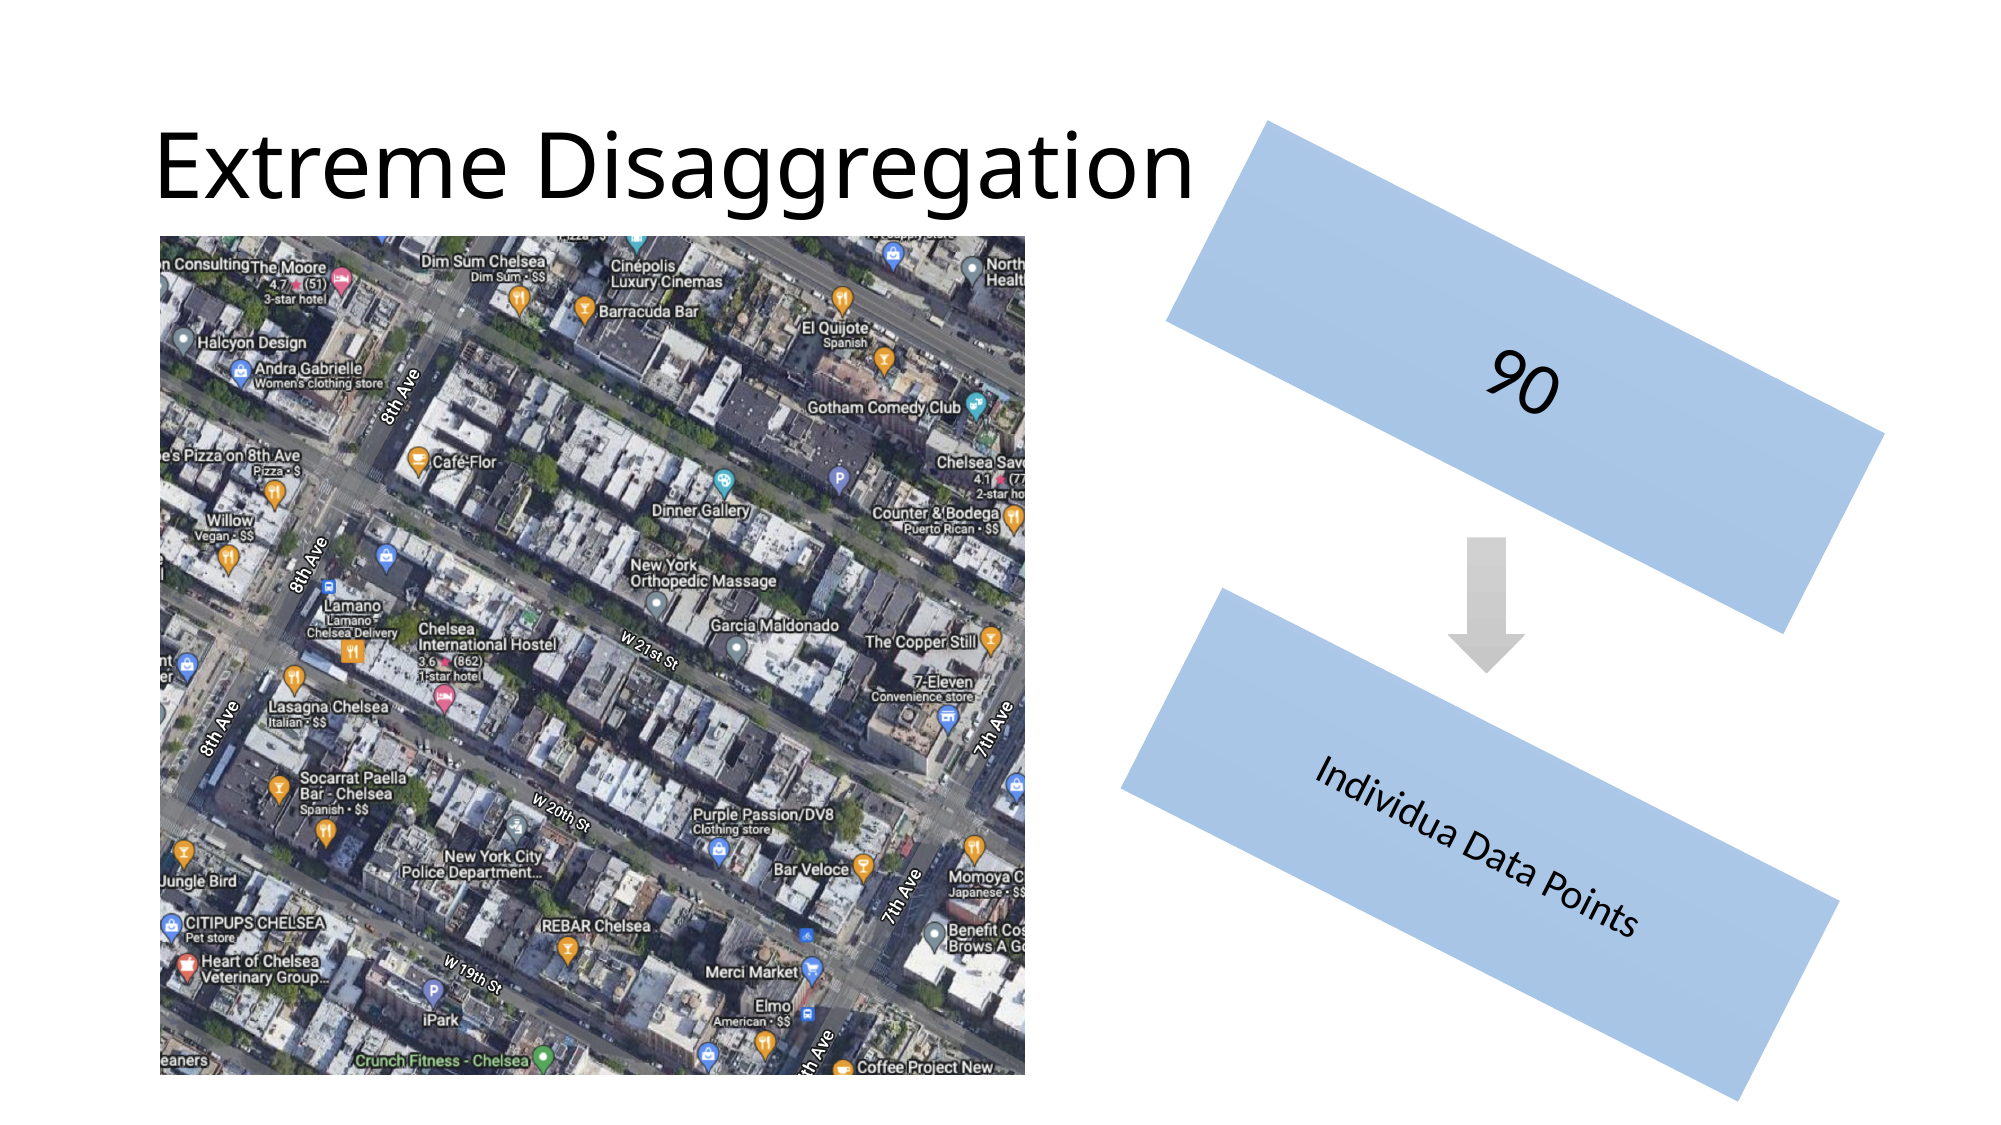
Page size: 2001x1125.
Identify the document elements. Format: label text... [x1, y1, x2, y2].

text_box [160, 236, 1025, 1075]
text_box [1446, 536, 1527, 674]
title Extreme Disaggregation [137, 59, 1863, 278]
text_box Individua Data Points [1119, 586, 1841, 1103]
text_box 90 [1165, 119, 1886, 635]
